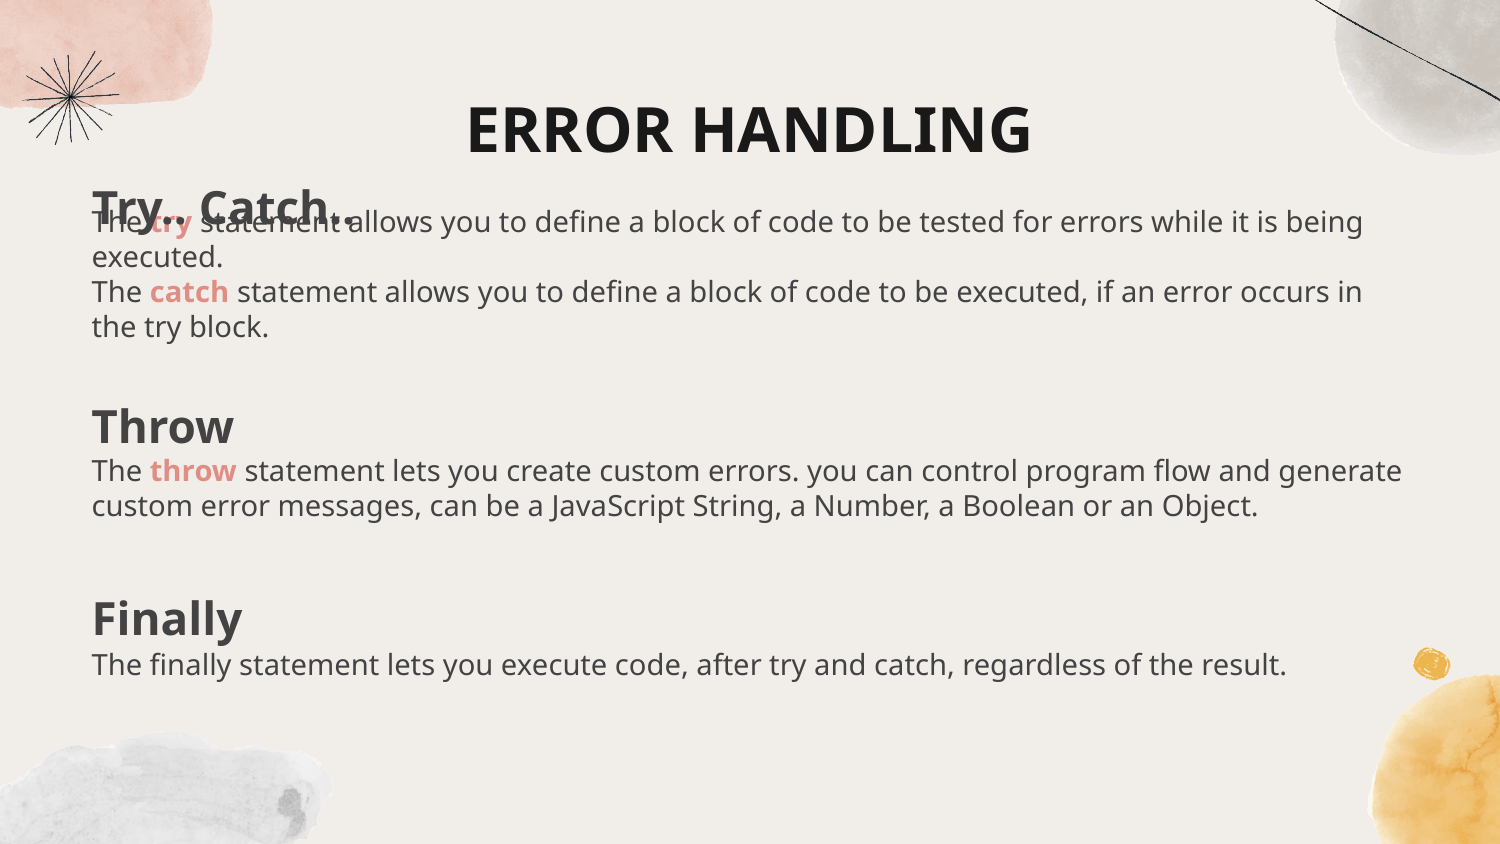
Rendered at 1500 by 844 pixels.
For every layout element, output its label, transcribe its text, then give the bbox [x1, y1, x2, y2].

picture [0, 0, 217, 167]
picture [1339, 607, 1500, 844]
text_box The throw statement lets you create custom errors. you can control program flow and generate custom error messages, can be a JavaScript String, a Number, a Boolean or an Object. [76, 451, 1424, 544]
text_box The try statement allows you to define a block of code to be tested for errors while it is being executed. The catch statement allows you to define a block of code to be executed, if an error occurs in the try block. [76, 203, 1424, 331]
picture [1295, 0, 1500, 184]
title ERROR HANDLING [186, 87, 1314, 167]
text_box Throw [76, 390, 811, 451]
picture [0, 577, 383, 844]
text_box Try.. Catch.. [76, 175, 954, 237]
text_box Finally [76, 587, 776, 645]
text_box The finally statement lets you execute code, after try and catch, regardless of the result. [76, 645, 1406, 717]
